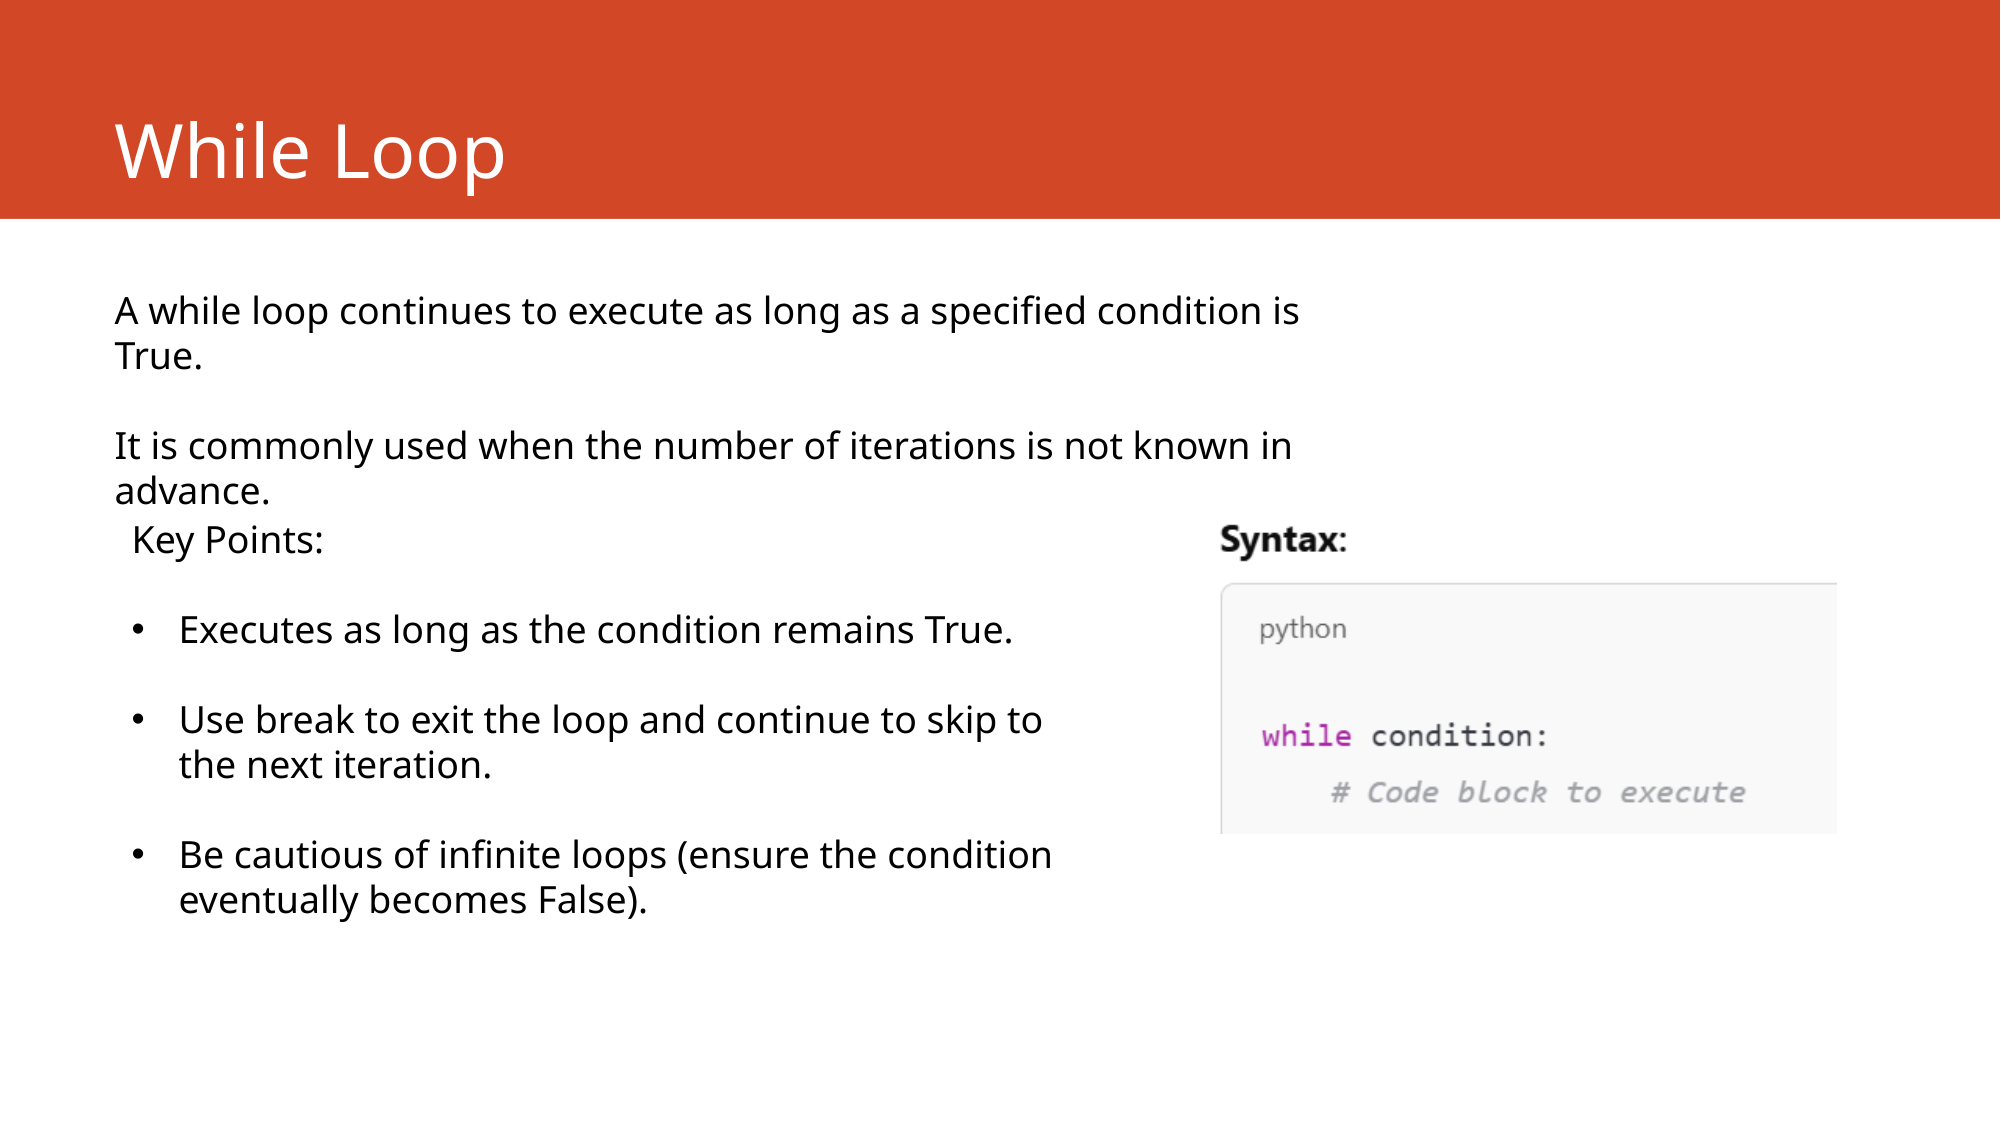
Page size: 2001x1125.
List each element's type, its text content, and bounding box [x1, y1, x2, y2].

text_box Key Points: Executes as long as the condition remains True. Use break to exit the loop and continue to skip to the next iteration. Be cautious of infinite loops (ensure the condition eventually becomes False). [116, 508, 1118, 929]
title While Loop [99, 0, 1863, 202]
text_box A while loop continues to execute as long as a specified condition is True. It is commonly used when the number of iterations is not known in advance. [99, 279, 1393, 520]
picture [1199, 508, 1838, 834]
